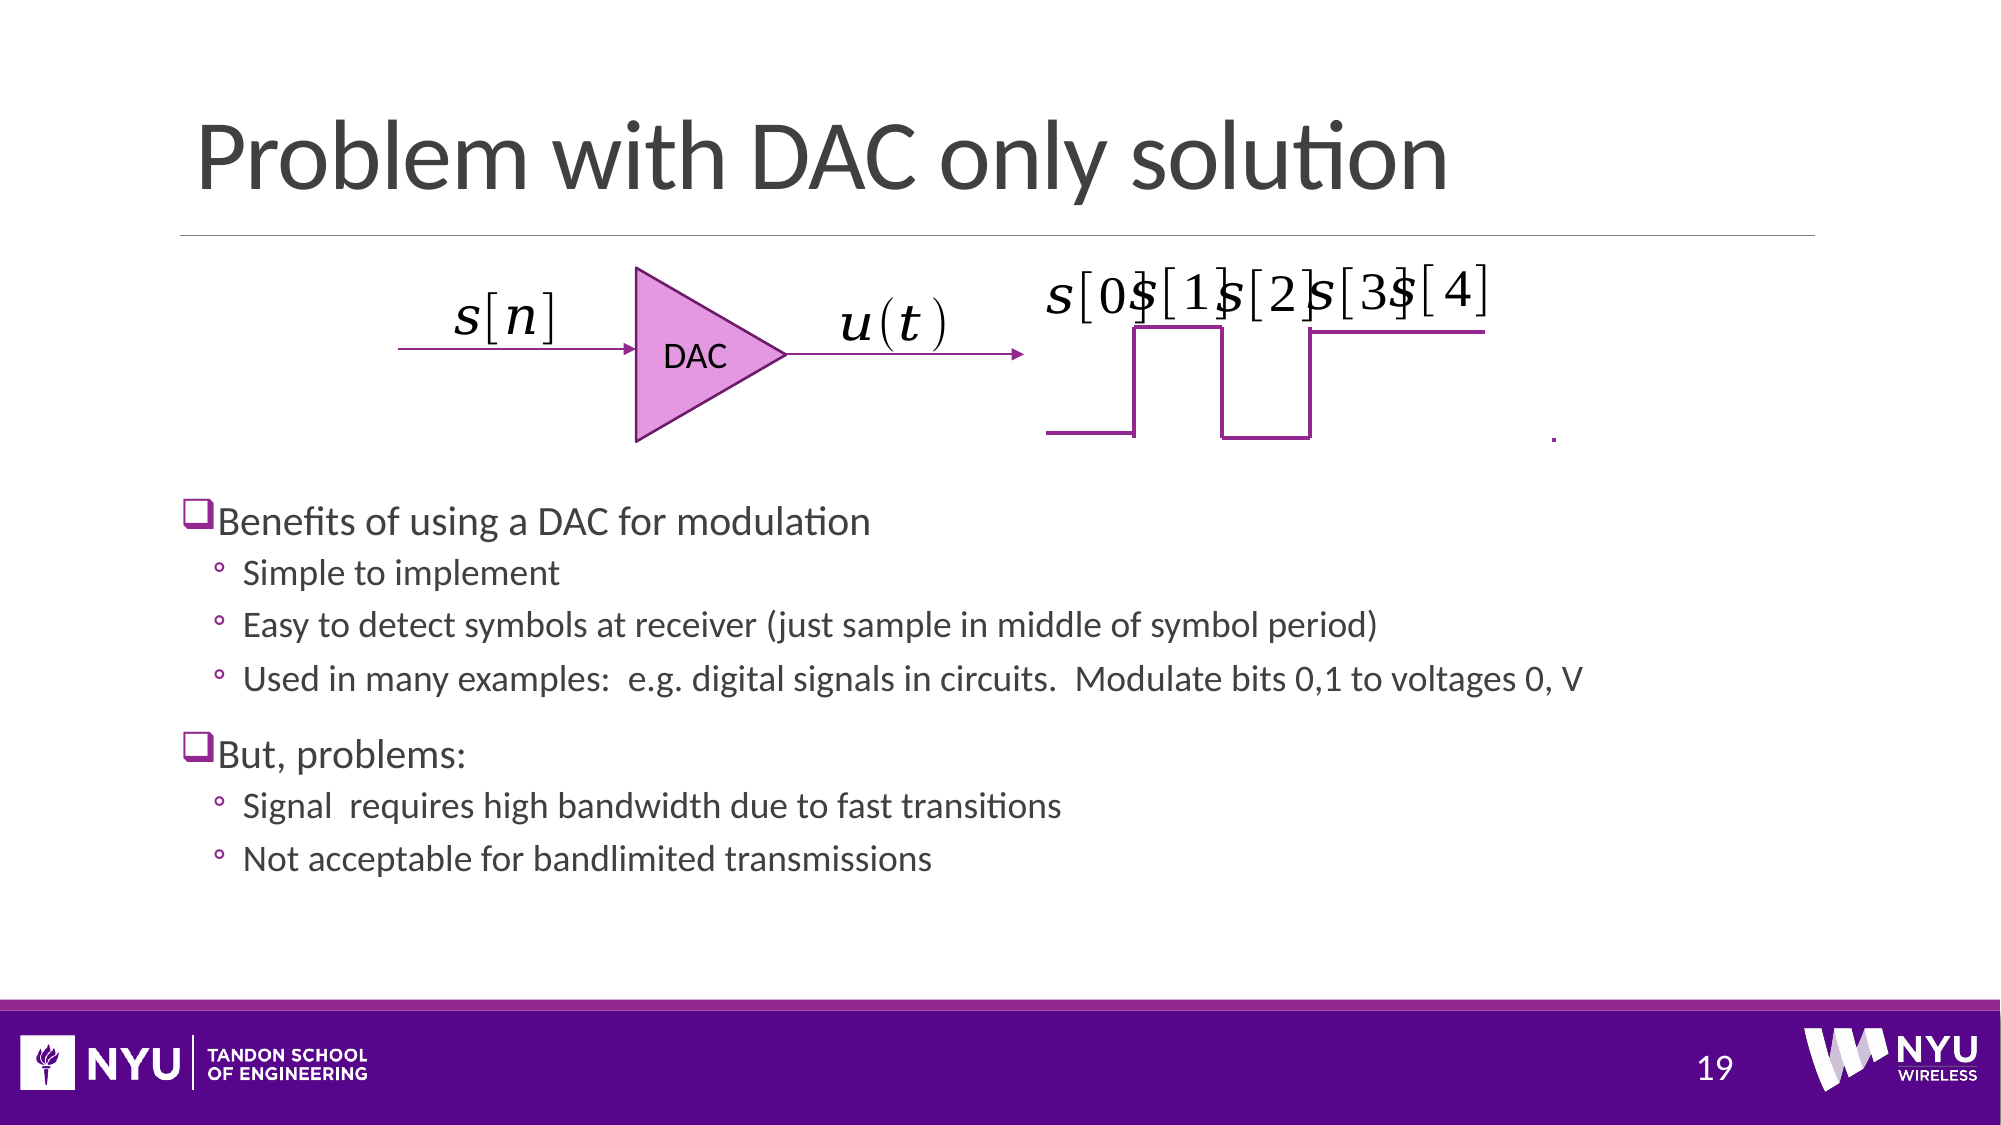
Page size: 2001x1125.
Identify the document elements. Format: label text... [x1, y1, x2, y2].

text_box [634, 266, 739, 443]
text_box DAC [648, 323, 743, 384]
slide_number 19 [1533, 1035, 1749, 1096]
title Problem with DAC only solution [180, 47, 1830, 218]
text_box [743, 328, 786, 382]
